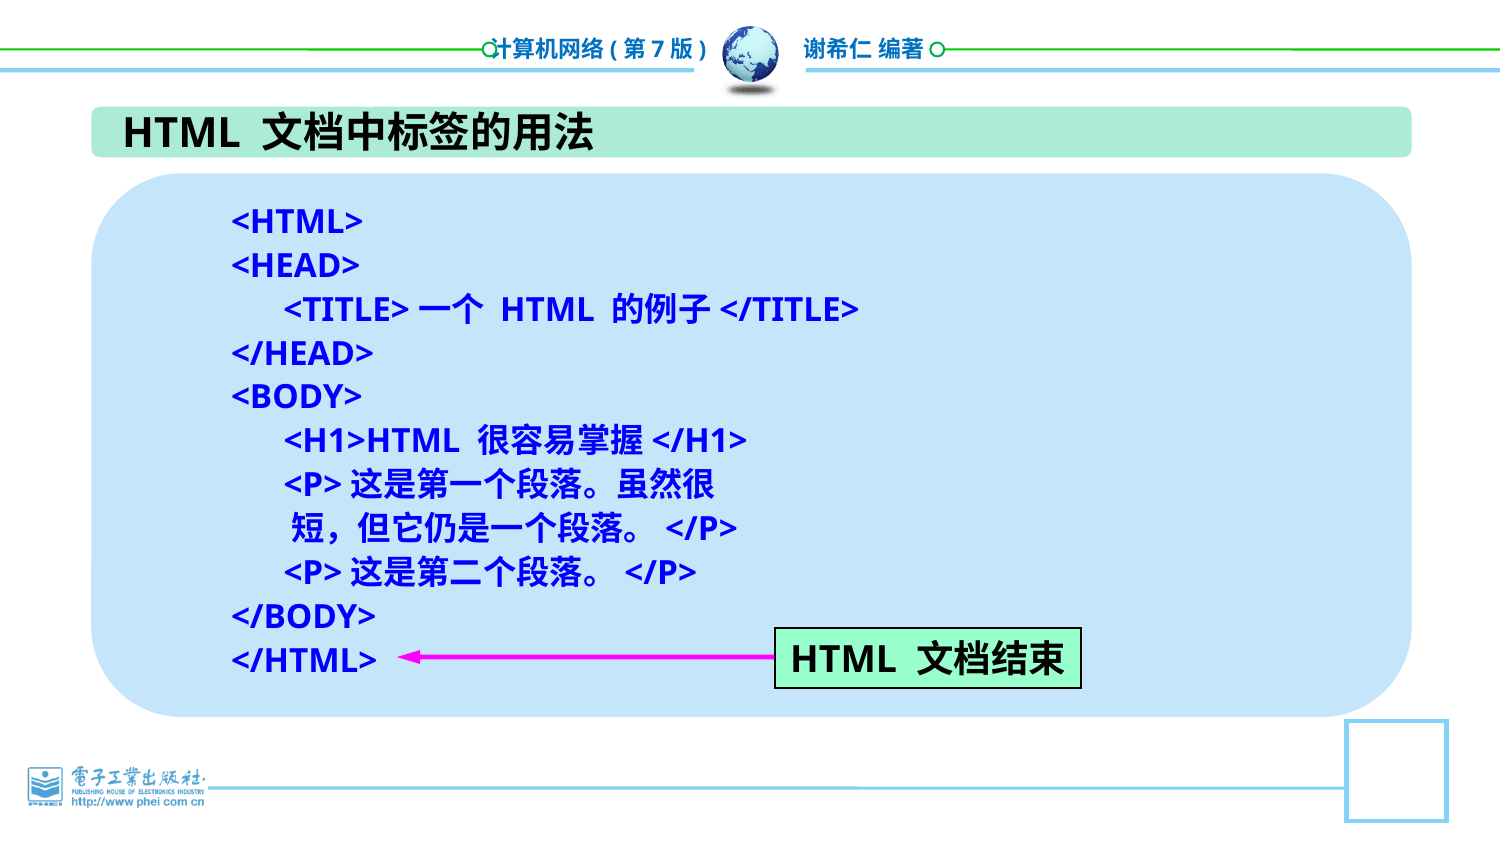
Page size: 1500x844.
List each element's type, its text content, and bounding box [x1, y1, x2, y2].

picture [720, 24, 780, 100]
text_box <HTML> <HEAD> <TITLE>一个 HTML 的例子</TITLE> </HEAD> <BODY> <H1>HTML 很容易掌握</H1> <P>这是第一个段落。虽然很 短，但它仍是一个段落。</P> <P>这是第二个段落。</P> </BODY> </HTML> [216, 188, 994, 687]
text_box HTML 文档中标签的用法 [107, 98, 611, 163]
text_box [396, 627, 1083, 689]
text_box [611, 106, 1412, 158]
text_box [91, 106, 107, 158]
text_box [89, 171, 1414, 720]
picture [23, 764, 208, 809]
